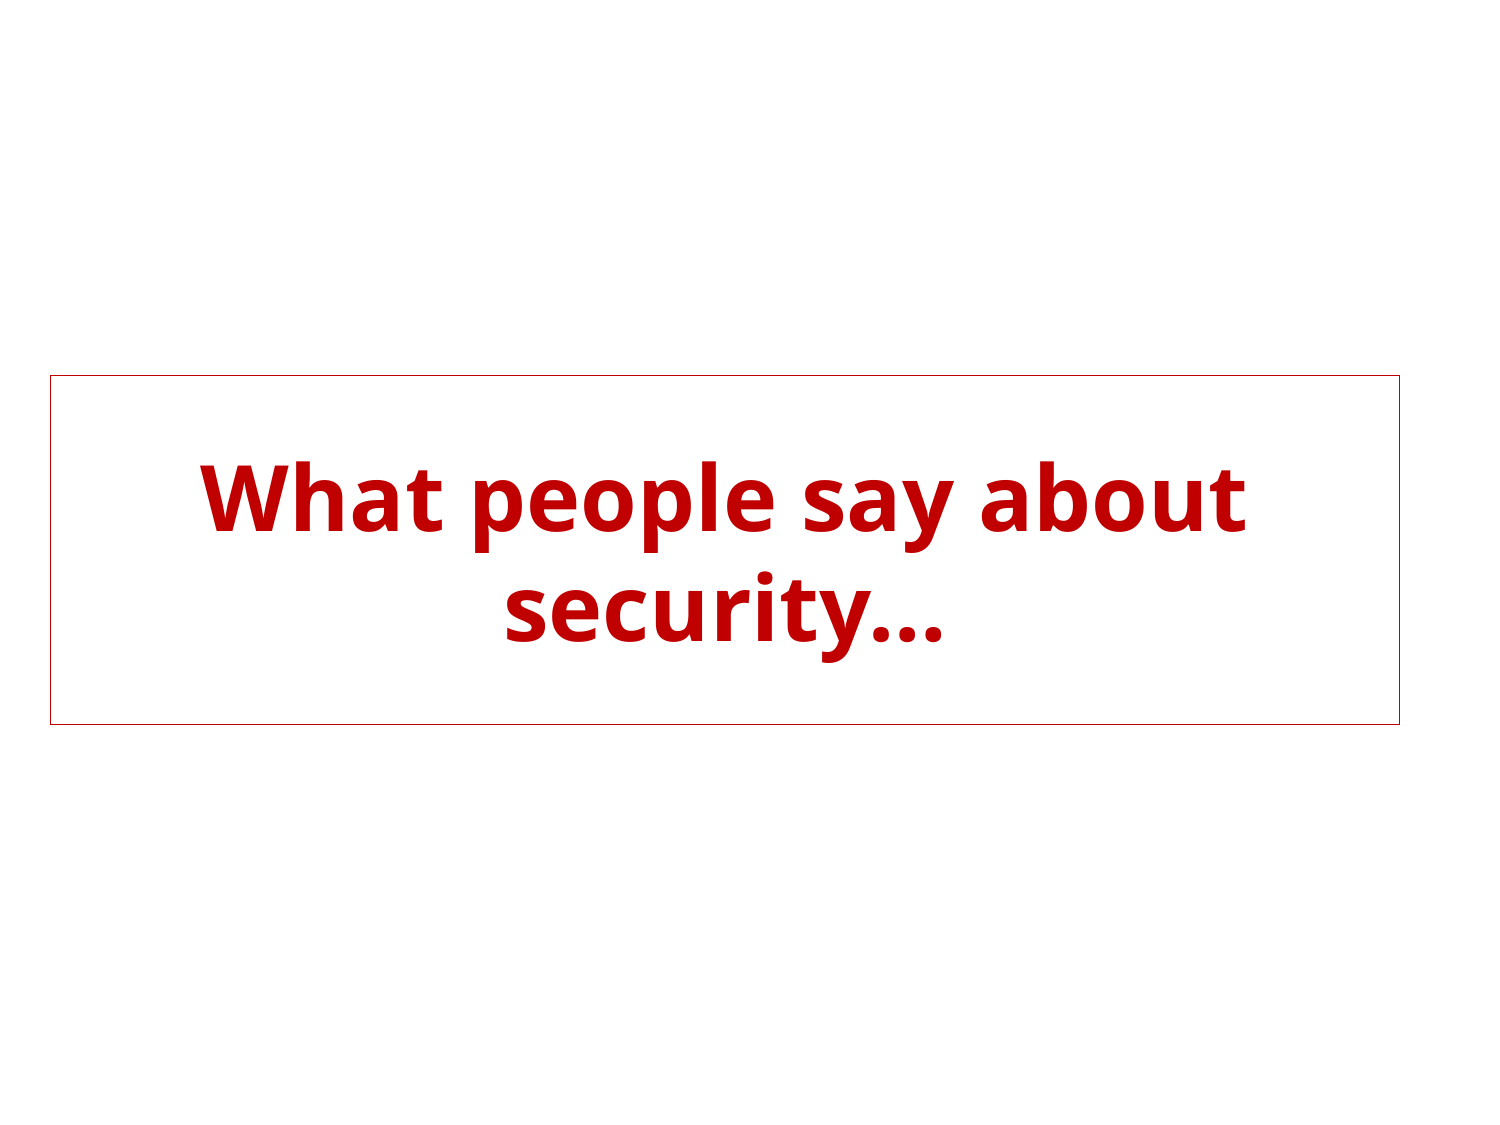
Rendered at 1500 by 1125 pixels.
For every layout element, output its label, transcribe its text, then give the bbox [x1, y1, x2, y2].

title What people say about security… [50, 375, 1400, 725]
